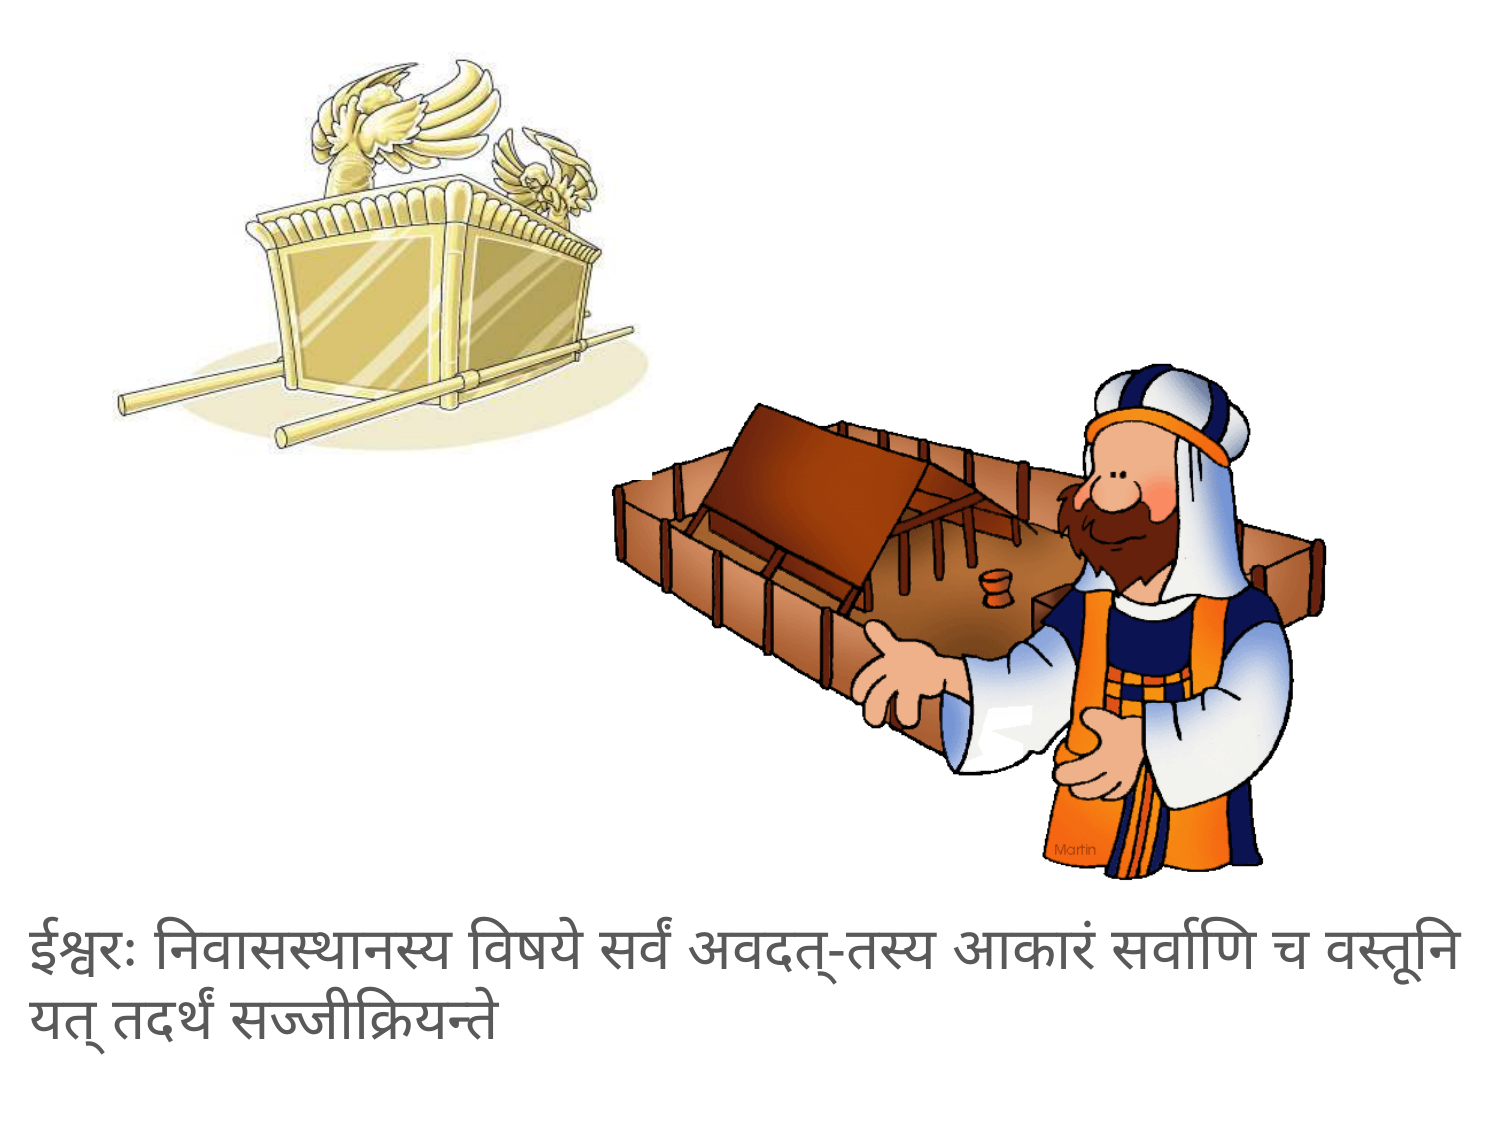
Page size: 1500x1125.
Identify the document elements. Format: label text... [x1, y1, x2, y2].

picture [111, 18, 1340, 895]
text_box ईश्वरः निवासस्थानस्य विषये सर्वं अवदत्-तस्य आकारं सर्वाणि च वस्तूनि यत् तदर्थं सज्जीक्रियन्ते [14, 903, 1486, 1059]
